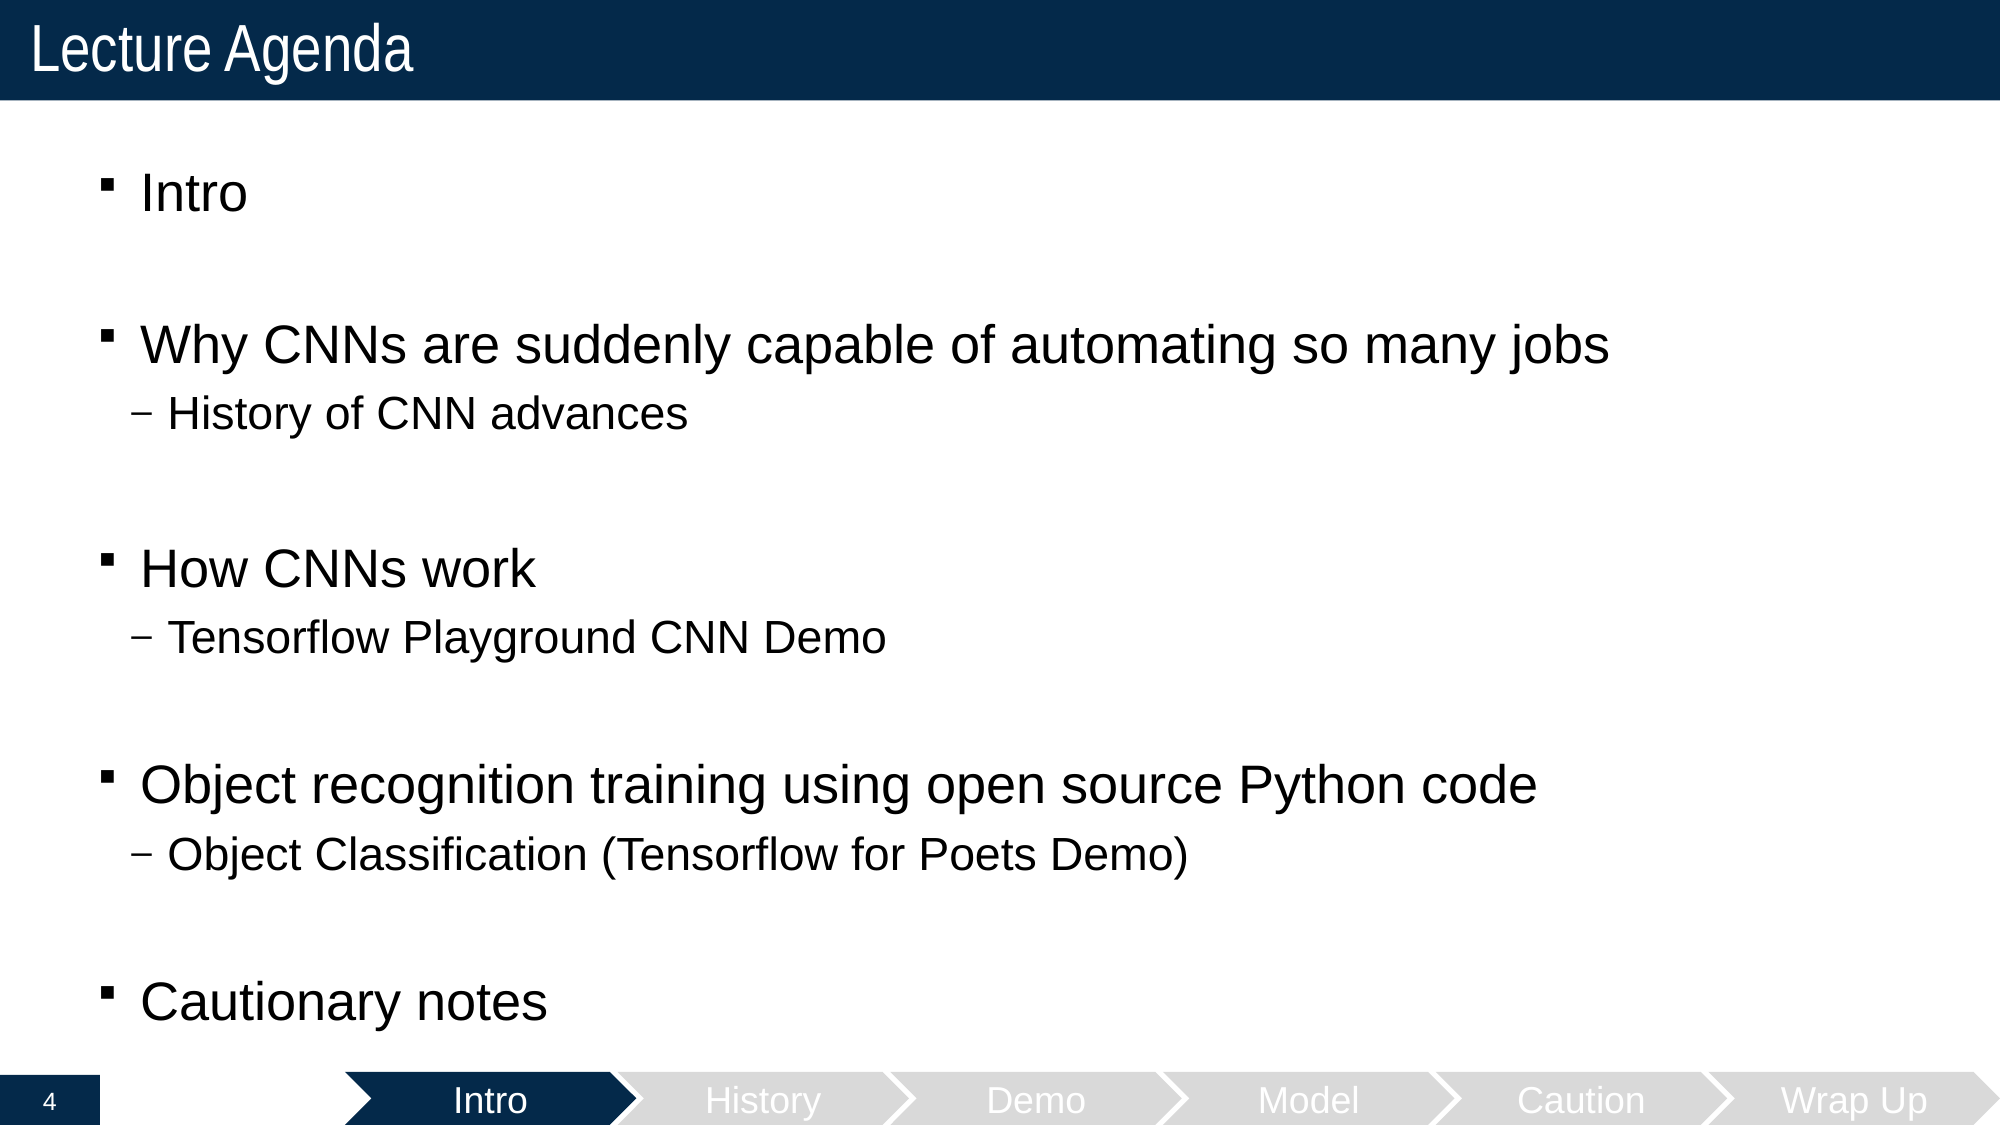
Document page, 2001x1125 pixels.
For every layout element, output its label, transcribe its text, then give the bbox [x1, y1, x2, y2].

list Intro Why CNNs are suddenly capable of automating so many jobs History of CNN advances How CNNs work Tensorflow Playground CNN Demo Object recognition training using open source Python code Object Classification (Tensorflow for Poets Demo) Cautionary notes [82, 149, 1911, 1039]
slide_number 4 [0, 1074, 100, 1125]
title Lecture Agenda [0, 0, 2000, 101]
text_box Intro [344, 1071, 637, 1125]
text_box Demo [890, 1071, 1182, 1125]
text_box Model [1162, 1071, 1455, 1125]
text_box Wrap Up [1708, 1071, 2000, 1125]
text_box Caution [1435, 1071, 1728, 1125]
text_box History [617, 1071, 910, 1125]
